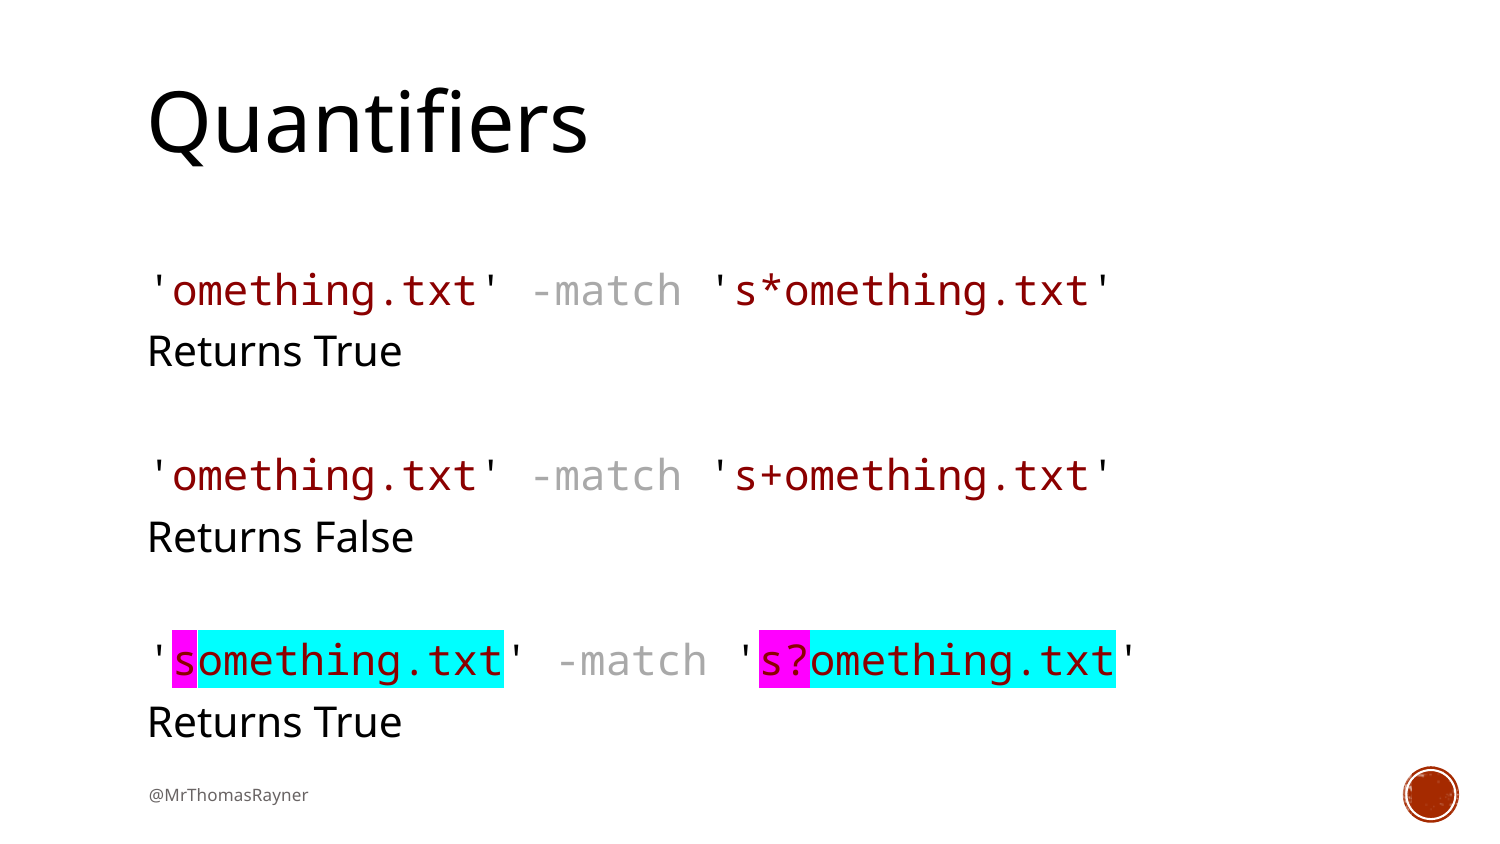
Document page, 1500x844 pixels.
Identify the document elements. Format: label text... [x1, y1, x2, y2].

title Quantifiers [131, 59, 1370, 192]
list 'omething.txt' -match 's*omething.txt' Returns True 'omething.txt' -match 's+omething.txt' Returns False 'something.txt' -match 's?omething.txt' Returns True [131, 261, 1370, 760]
footer @MrThomasRayner [133, 771, 913, 817]
